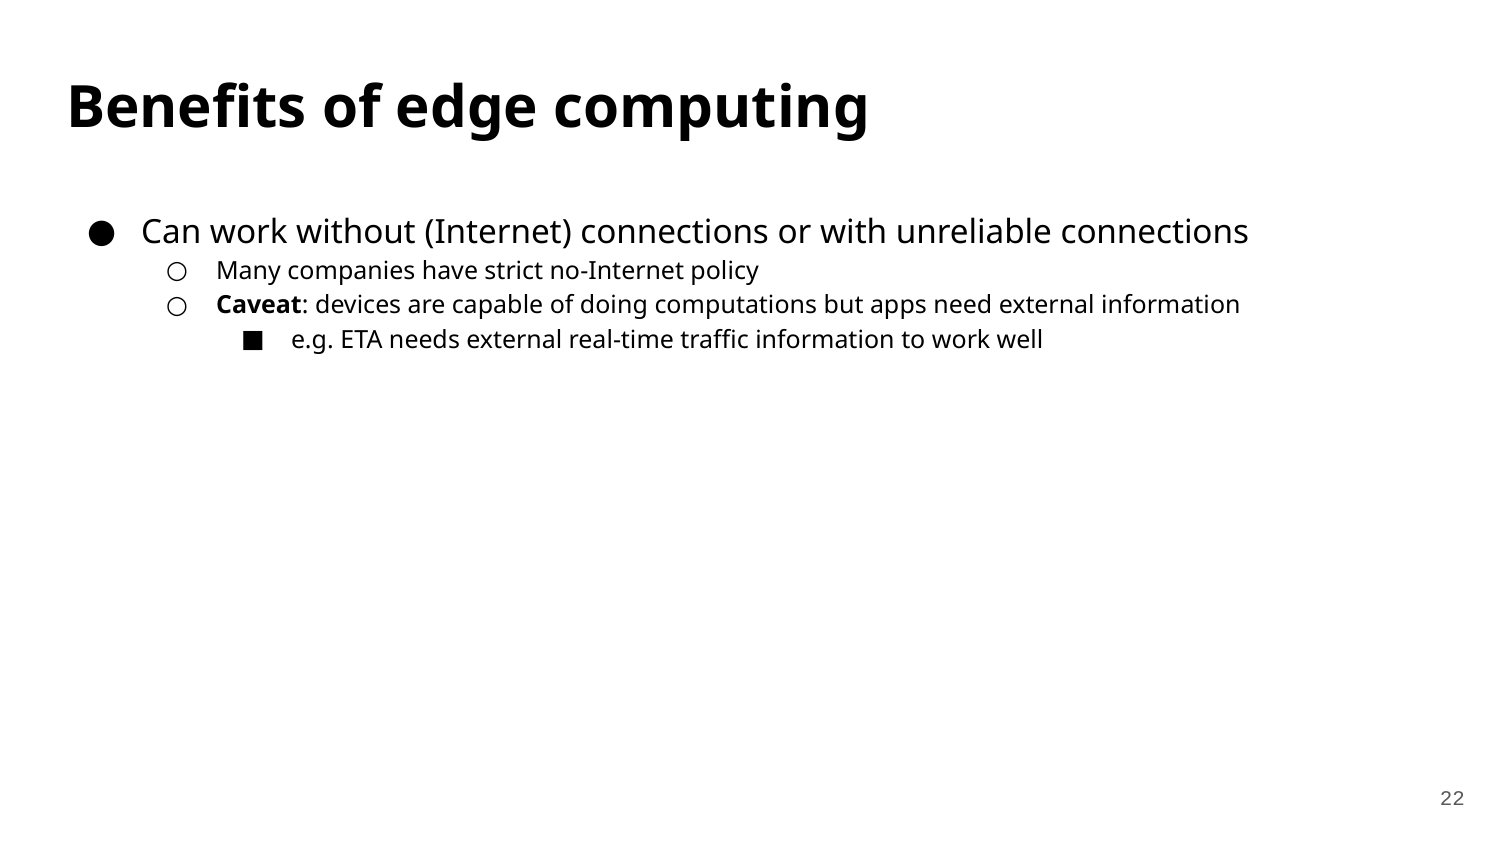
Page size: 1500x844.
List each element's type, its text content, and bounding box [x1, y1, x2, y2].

list Can work without (Internet) connections or with unreliable connections Many companies have strict no-Internet policy Caveat: devices are capable of doing computations but apps need external information e.g. ETA needs external real-time traffic information to work well [51, 189, 1449, 787]
slide_number 22 [1389, 764, 1480, 830]
title Benefits of edge computing [51, 54, 1449, 134]
